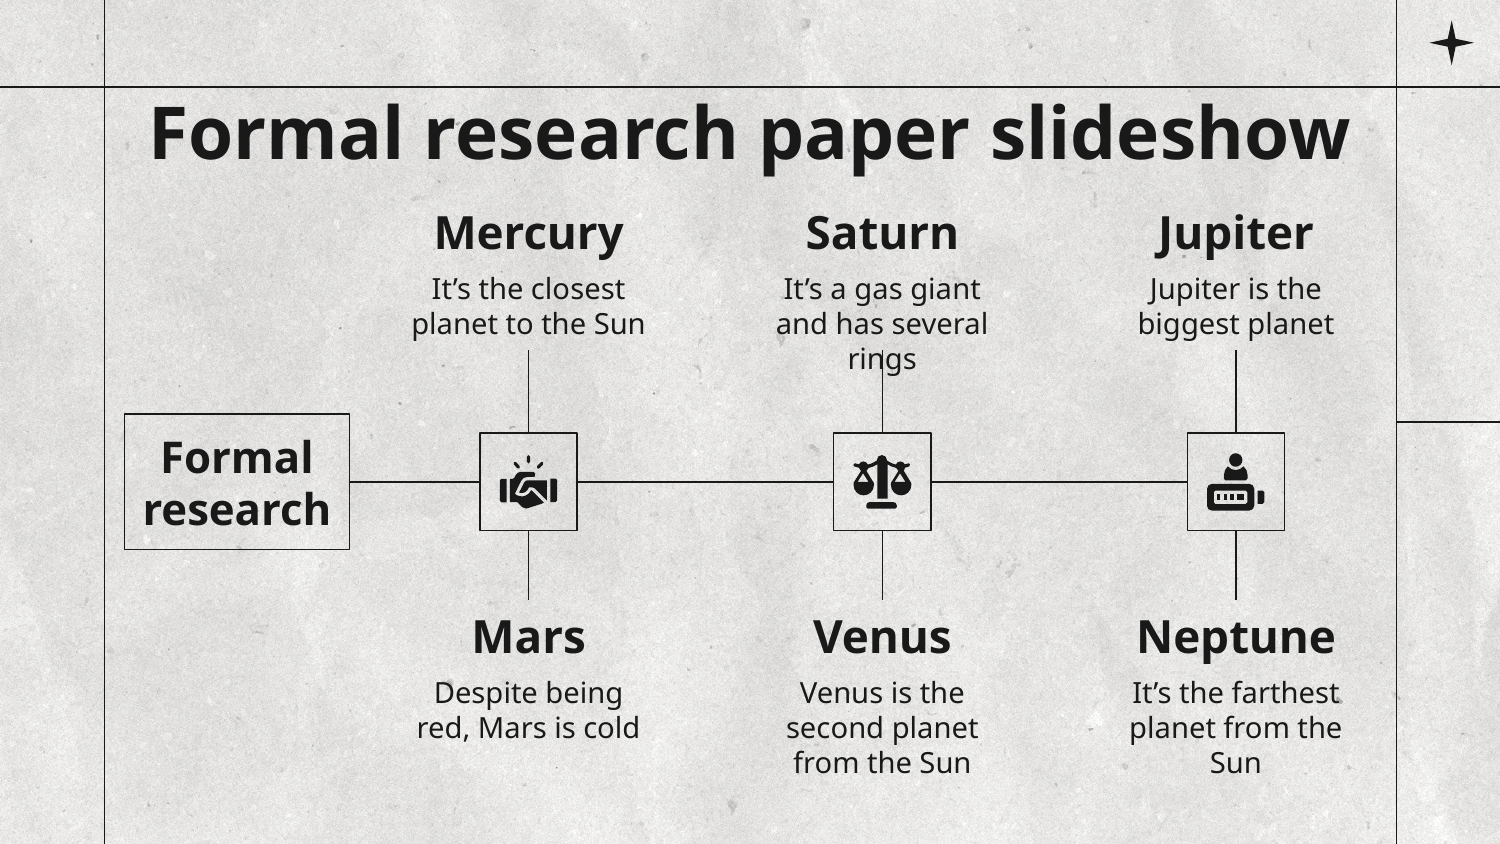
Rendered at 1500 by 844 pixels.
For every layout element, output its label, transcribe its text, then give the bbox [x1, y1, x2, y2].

picture [0, 88, 104, 844]
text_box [1096, 599, 1376, 754]
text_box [1096, 195, 1376, 350]
picture [0, 0, 104, 86]
picture [1397, 0, 1500, 86]
text_box Formal research [124, 414, 350, 550]
picture [105, 88, 1396, 844]
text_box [388, 599, 669, 754]
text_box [833, 432, 932, 531]
title Formal research paper slideshow [118, 86, 1382, 189]
picture [1397, 88, 1500, 421]
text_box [742, 195, 1022, 350]
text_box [479, 432, 578, 531]
picture [105, 0, 1396, 86]
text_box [742, 599, 1022, 754]
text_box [1187, 432, 1285, 531]
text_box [388, 195, 669, 350]
picture [1397, 423, 1500, 844]
